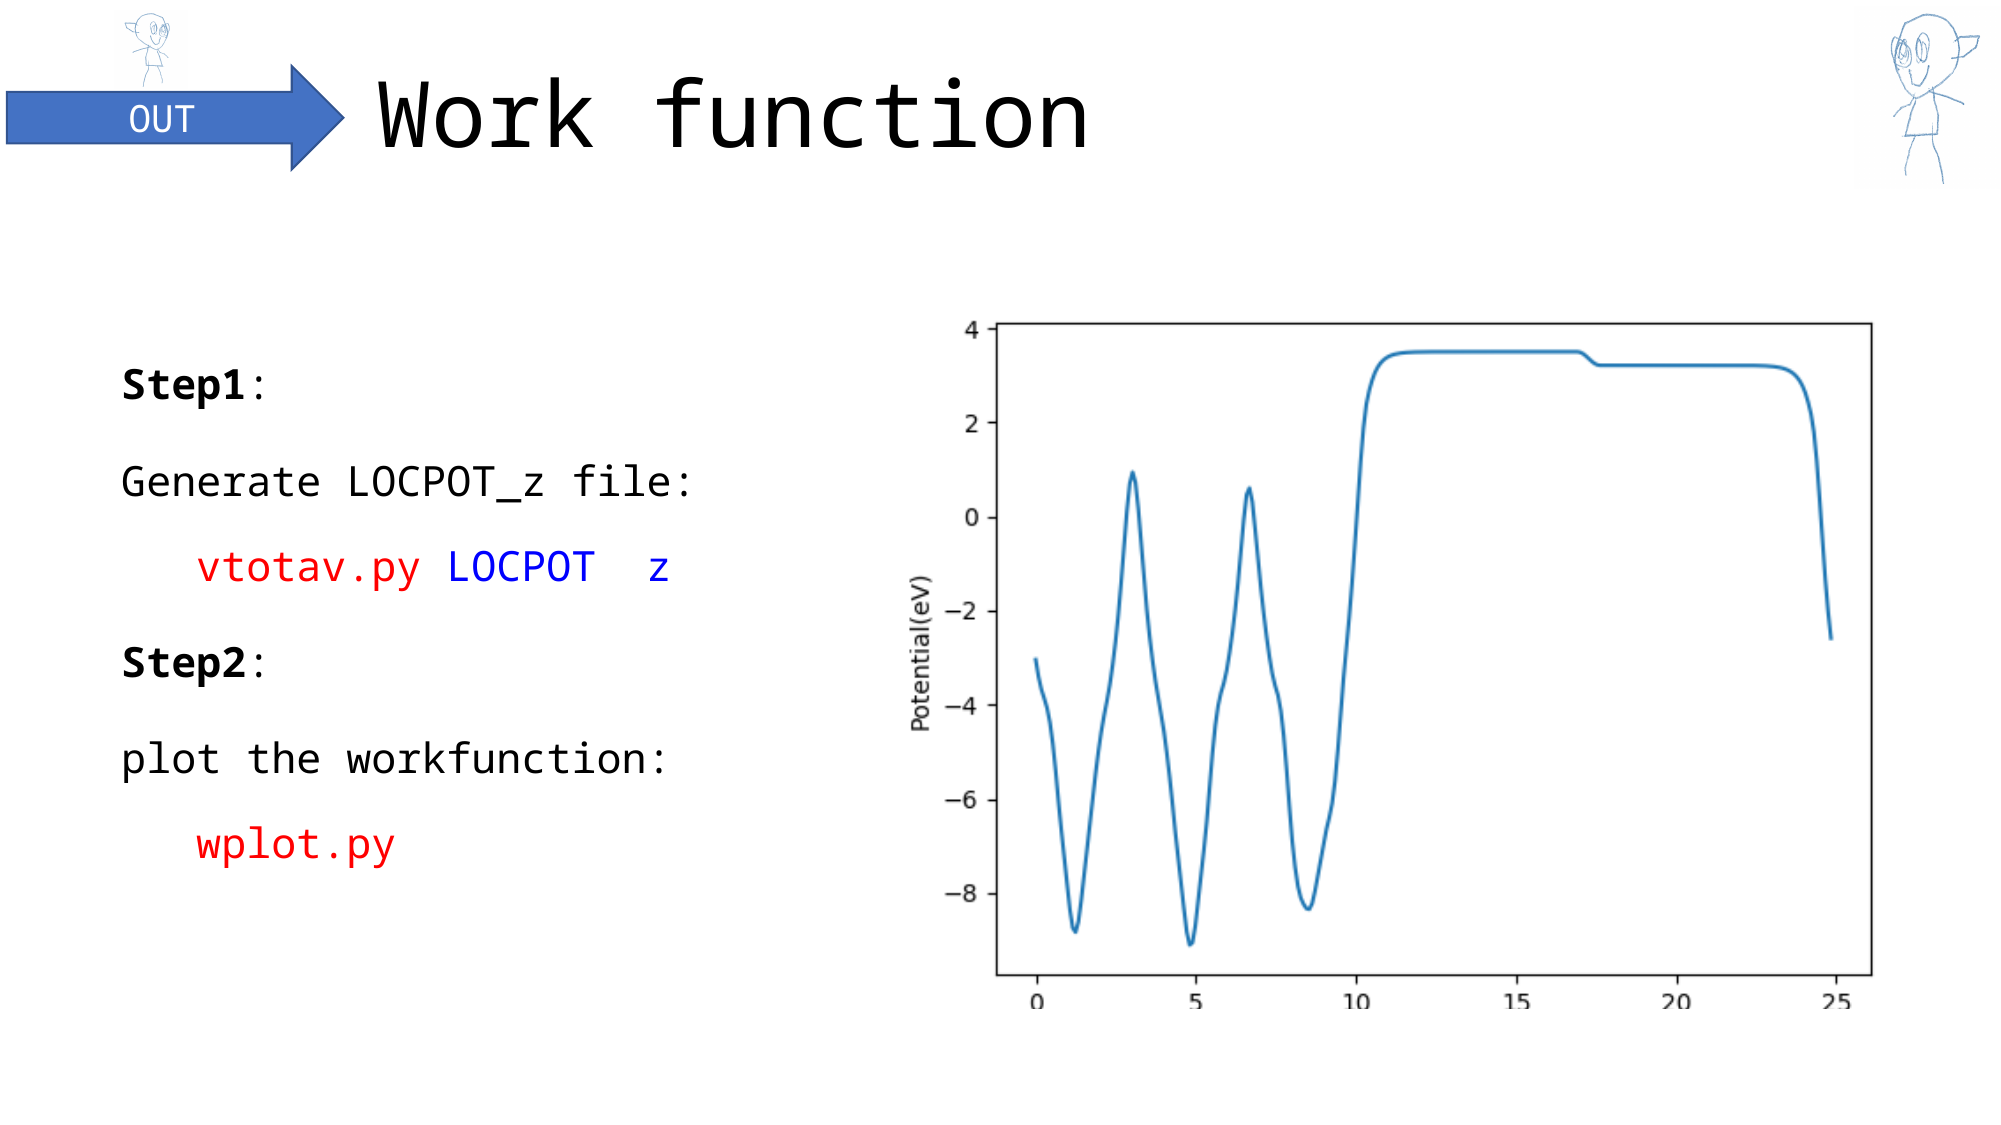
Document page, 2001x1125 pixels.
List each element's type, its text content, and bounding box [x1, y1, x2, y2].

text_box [6, 8, 2000, 227]
list Step1: Generate LOCPOT_z file: vtotav.py LOCPOT z Step2: plot the workfunction: wplot.py [106, 325, 1024, 1040]
picture [894, 307, 1917, 1009]
picture [1854, 6, 2000, 189]
